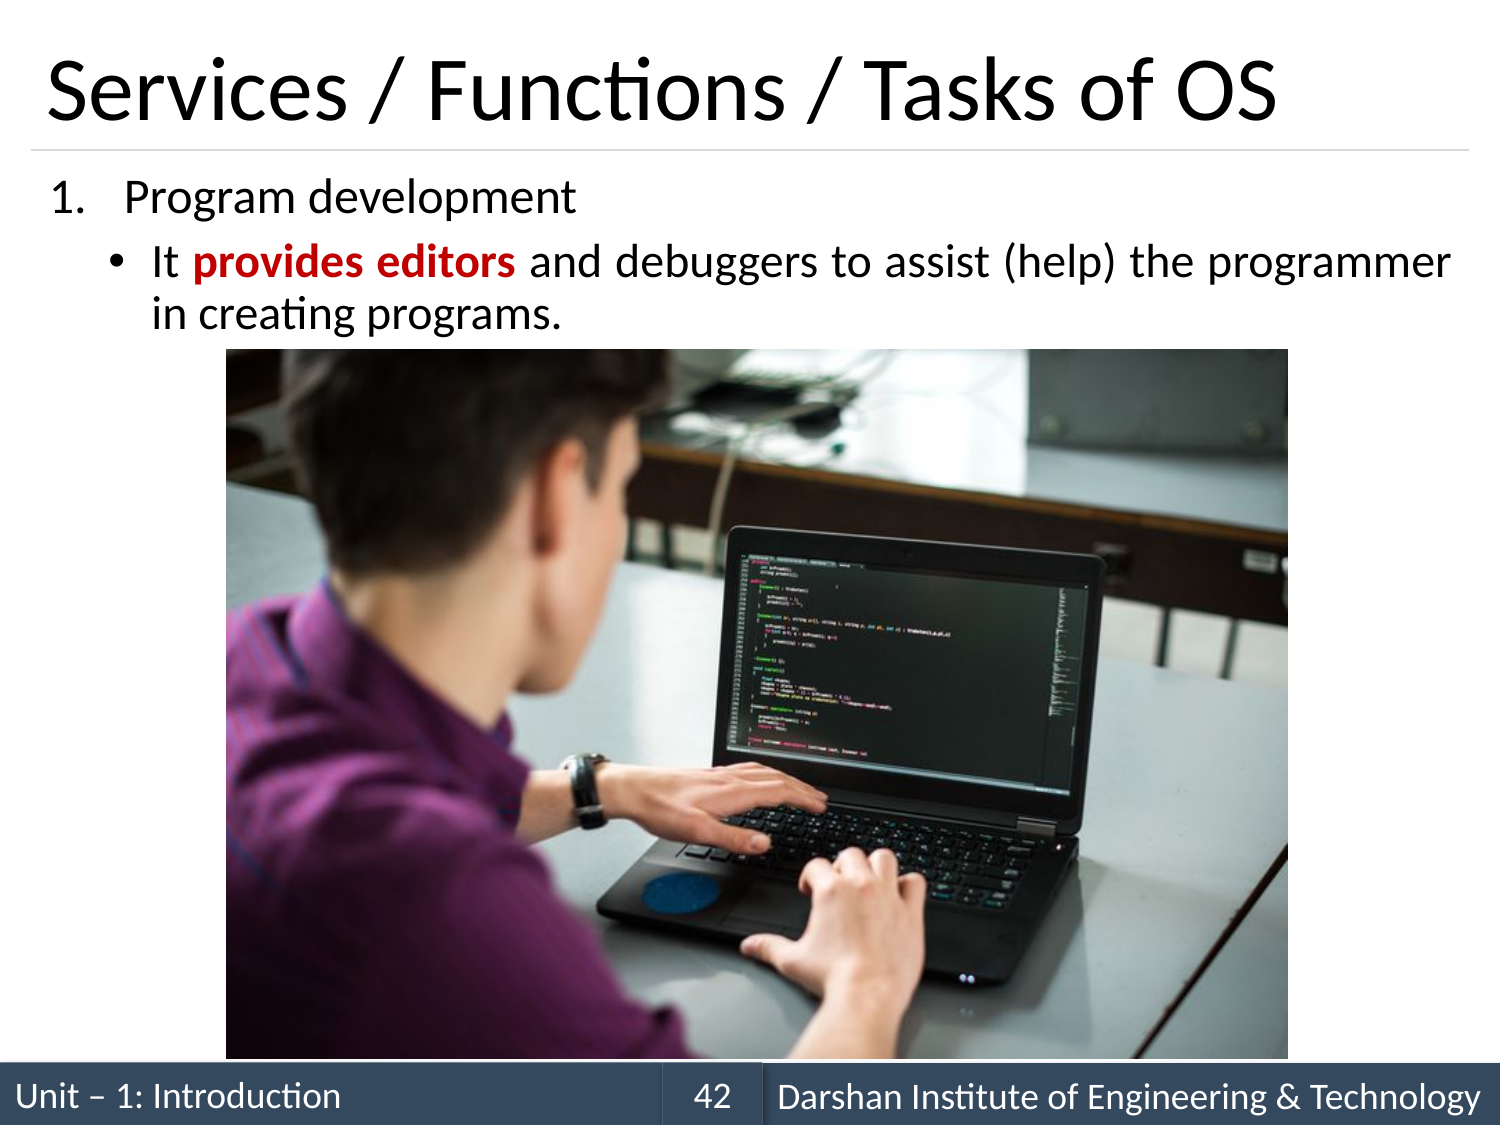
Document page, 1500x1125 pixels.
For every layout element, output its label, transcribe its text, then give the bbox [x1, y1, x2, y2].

picture [226, 349, 1288, 1059]
list Program development It provides editors and debuggers to assist (help) the programmer in creating programs. [31, 162, 1469, 1038]
title Services / Functions / Tasks of OS [31, 17, 1469, 150]
